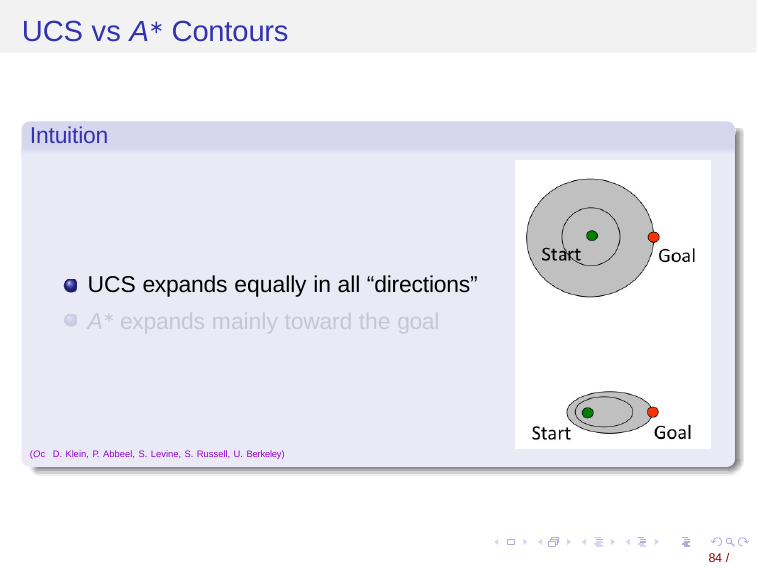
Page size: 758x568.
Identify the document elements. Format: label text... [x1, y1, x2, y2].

text_box Intuition [27, 119, 112, 127]
text_box [112, 121, 735, 127]
picture [515, 160, 711, 449]
title UCS vs A∗ Contours [15, 7, 757, 106]
text_box 84 / 96 [706, 548, 746, 568]
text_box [21, 128, 744, 476]
text_box [21, 121, 27, 128]
